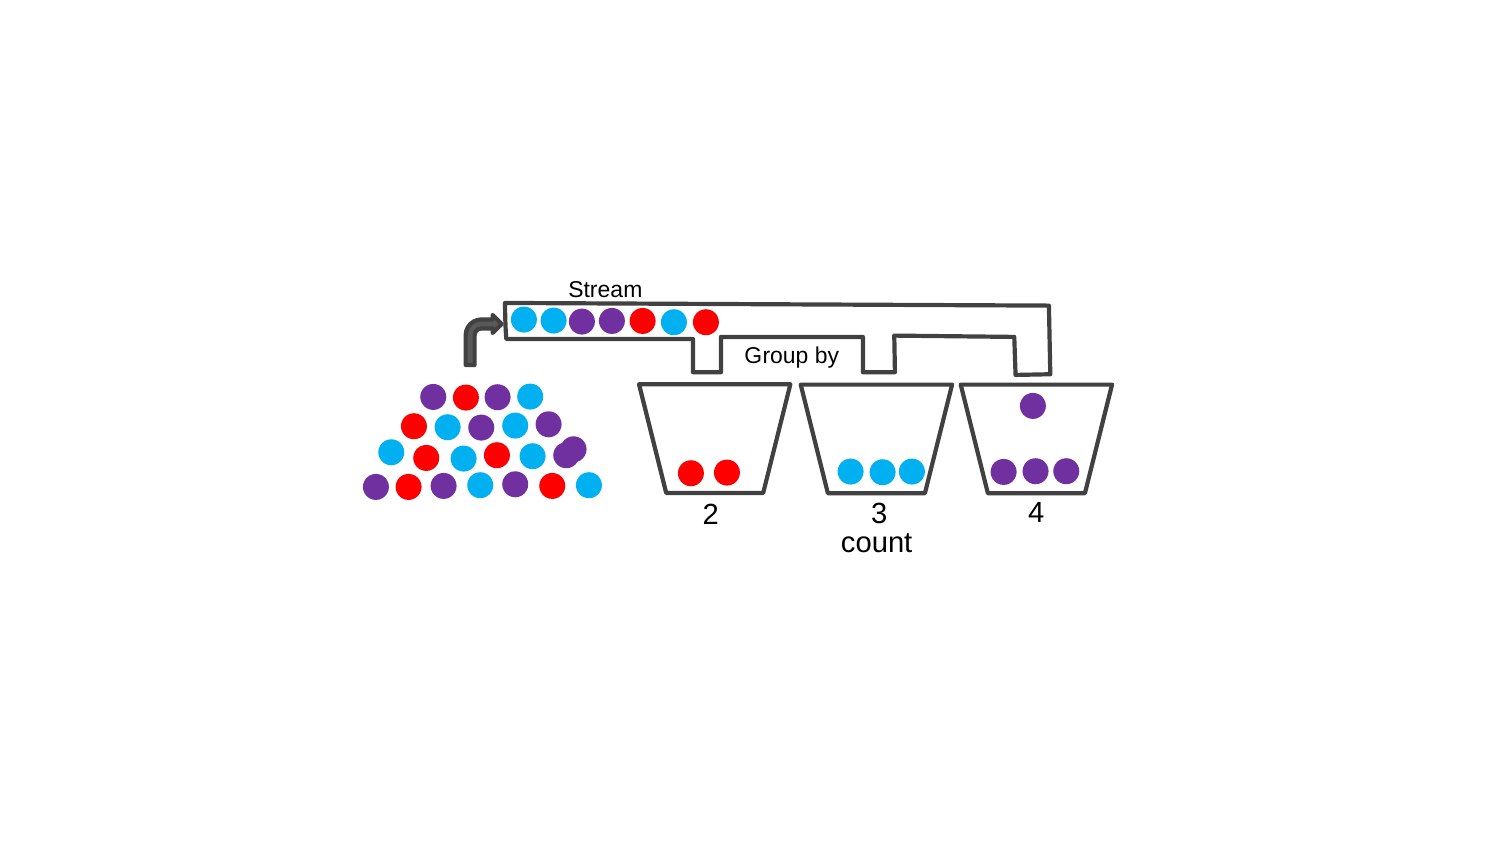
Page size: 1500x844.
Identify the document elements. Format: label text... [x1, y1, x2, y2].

text_box [711, 457, 743, 487]
text_box [500, 410, 531, 441]
text_box [481, 440, 513, 471]
text_box [896, 456, 927, 487]
text_box [418, 381, 449, 413]
text_box [558, 434, 589, 465]
text_box Stream [553, 266, 678, 301]
text_box [533, 409, 564, 440]
text_box [958, 382, 1115, 496]
text_box [1051, 456, 1082, 487]
text_box [675, 458, 707, 488]
text_box 2 [687, 487, 734, 538]
text_box [466, 412, 497, 443]
text_box [502, 300, 1053, 378]
text_box [988, 456, 1019, 488]
text_box [393, 471, 424, 503]
text_box [482, 382, 513, 413]
text_box [573, 470, 605, 501]
text_box [411, 442, 442, 474]
text_box [376, 437, 407, 468]
text_box [398, 411, 430, 442]
text_box [448, 443, 479, 474]
text_box [637, 382, 793, 496]
text_box 4 [1013, 486, 1060, 536]
text_box [463, 313, 503, 368]
text_box [515, 381, 546, 412]
text_box [428, 470, 459, 502]
text_box [537, 470, 568, 502]
text_box [517, 441, 548, 472]
text_box [465, 470, 496, 501]
text_box [1020, 456, 1051, 486]
text_box count [826, 515, 928, 566]
text_box [551, 441, 579, 471]
text_box Group by [729, 333, 861, 376]
text_box [432, 412, 463, 443]
text_box [1017, 390, 1049, 422]
text_box [798, 382, 955, 496]
text_box [835, 456, 866, 487]
text_box [450, 382, 482, 413]
text_box [867, 457, 897, 487]
text_box 3 [856, 487, 903, 515]
text_box [360, 471, 392, 503]
text_box [500, 469, 531, 500]
